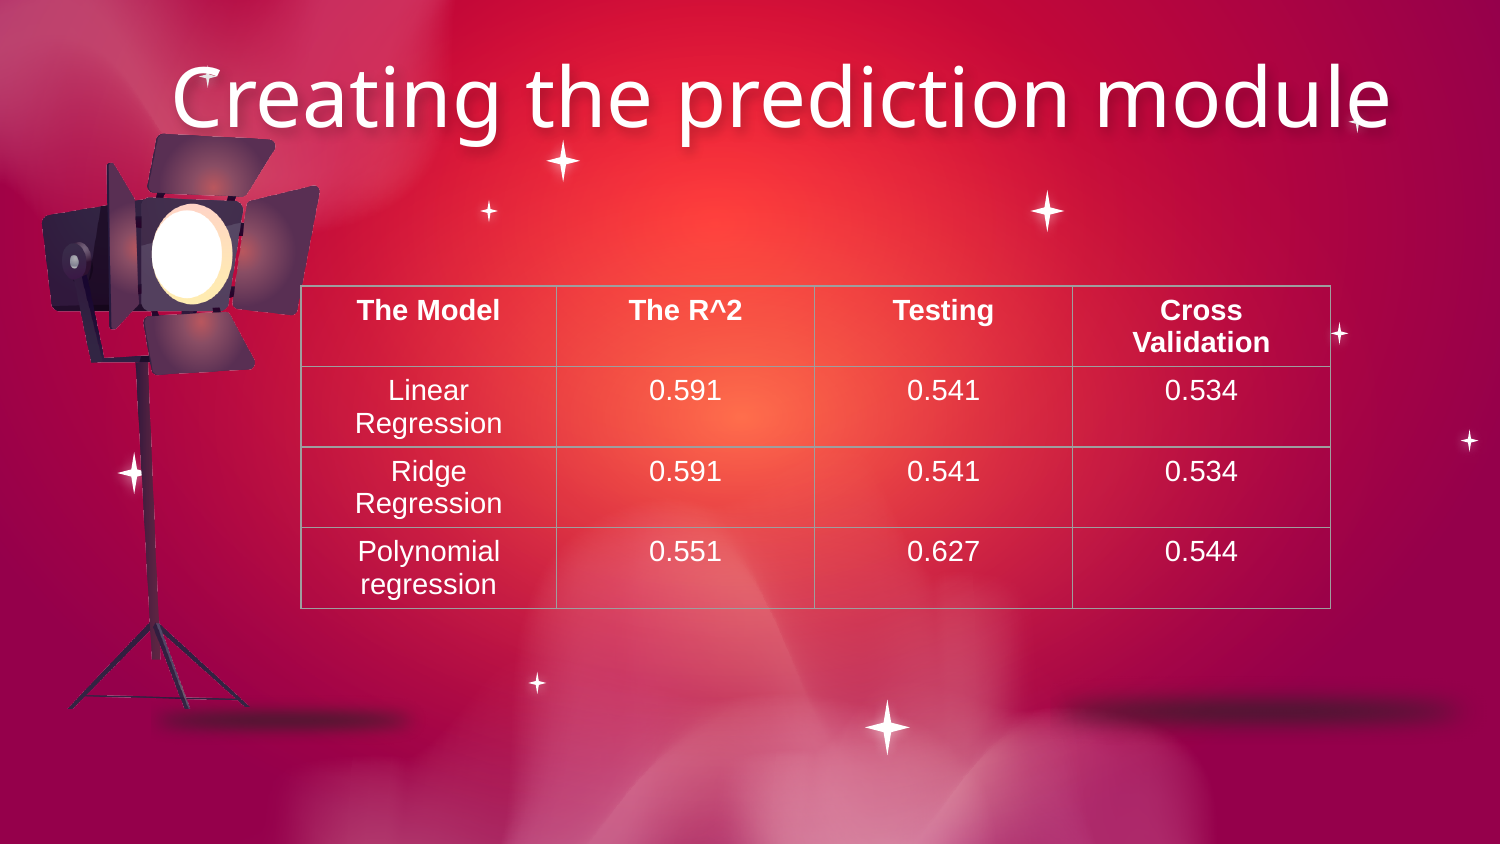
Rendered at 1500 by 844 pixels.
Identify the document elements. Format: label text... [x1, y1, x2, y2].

table_cell 0.541 [815, 367, 1072, 446]
text_box [1331, 322, 1349, 345]
table_cell 0.534 [1073, 367, 1330, 446]
table_cell 0.551 [557, 528, 814, 608]
table_header Cross Validation [1073, 287, 1330, 366]
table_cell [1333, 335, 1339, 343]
table_header Testing [815, 287, 1072, 366]
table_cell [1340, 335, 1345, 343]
table_cell 0.591 [557, 448, 814, 527]
table_cell 0.627 [815, 528, 1072, 608]
title Creating the prediction module [64, 0, 1500, 200]
table_cell 0.534 [1073, 448, 1330, 527]
table_cell Polynomial regression [326, 528, 556, 608]
table_cell Ridge Regression [326, 448, 556, 527]
table_header The R^2 [557, 287, 814, 366]
table_cell 0.544 [1073, 528, 1330, 608]
table_cell Linear Regression [326, 367, 556, 446]
picture [0, 0, 1500, 844]
table_cell 0.591 [557, 367, 814, 446]
table_header The Model [326, 287, 556, 366]
table_cell 0.541 [815, 448, 1072, 527]
